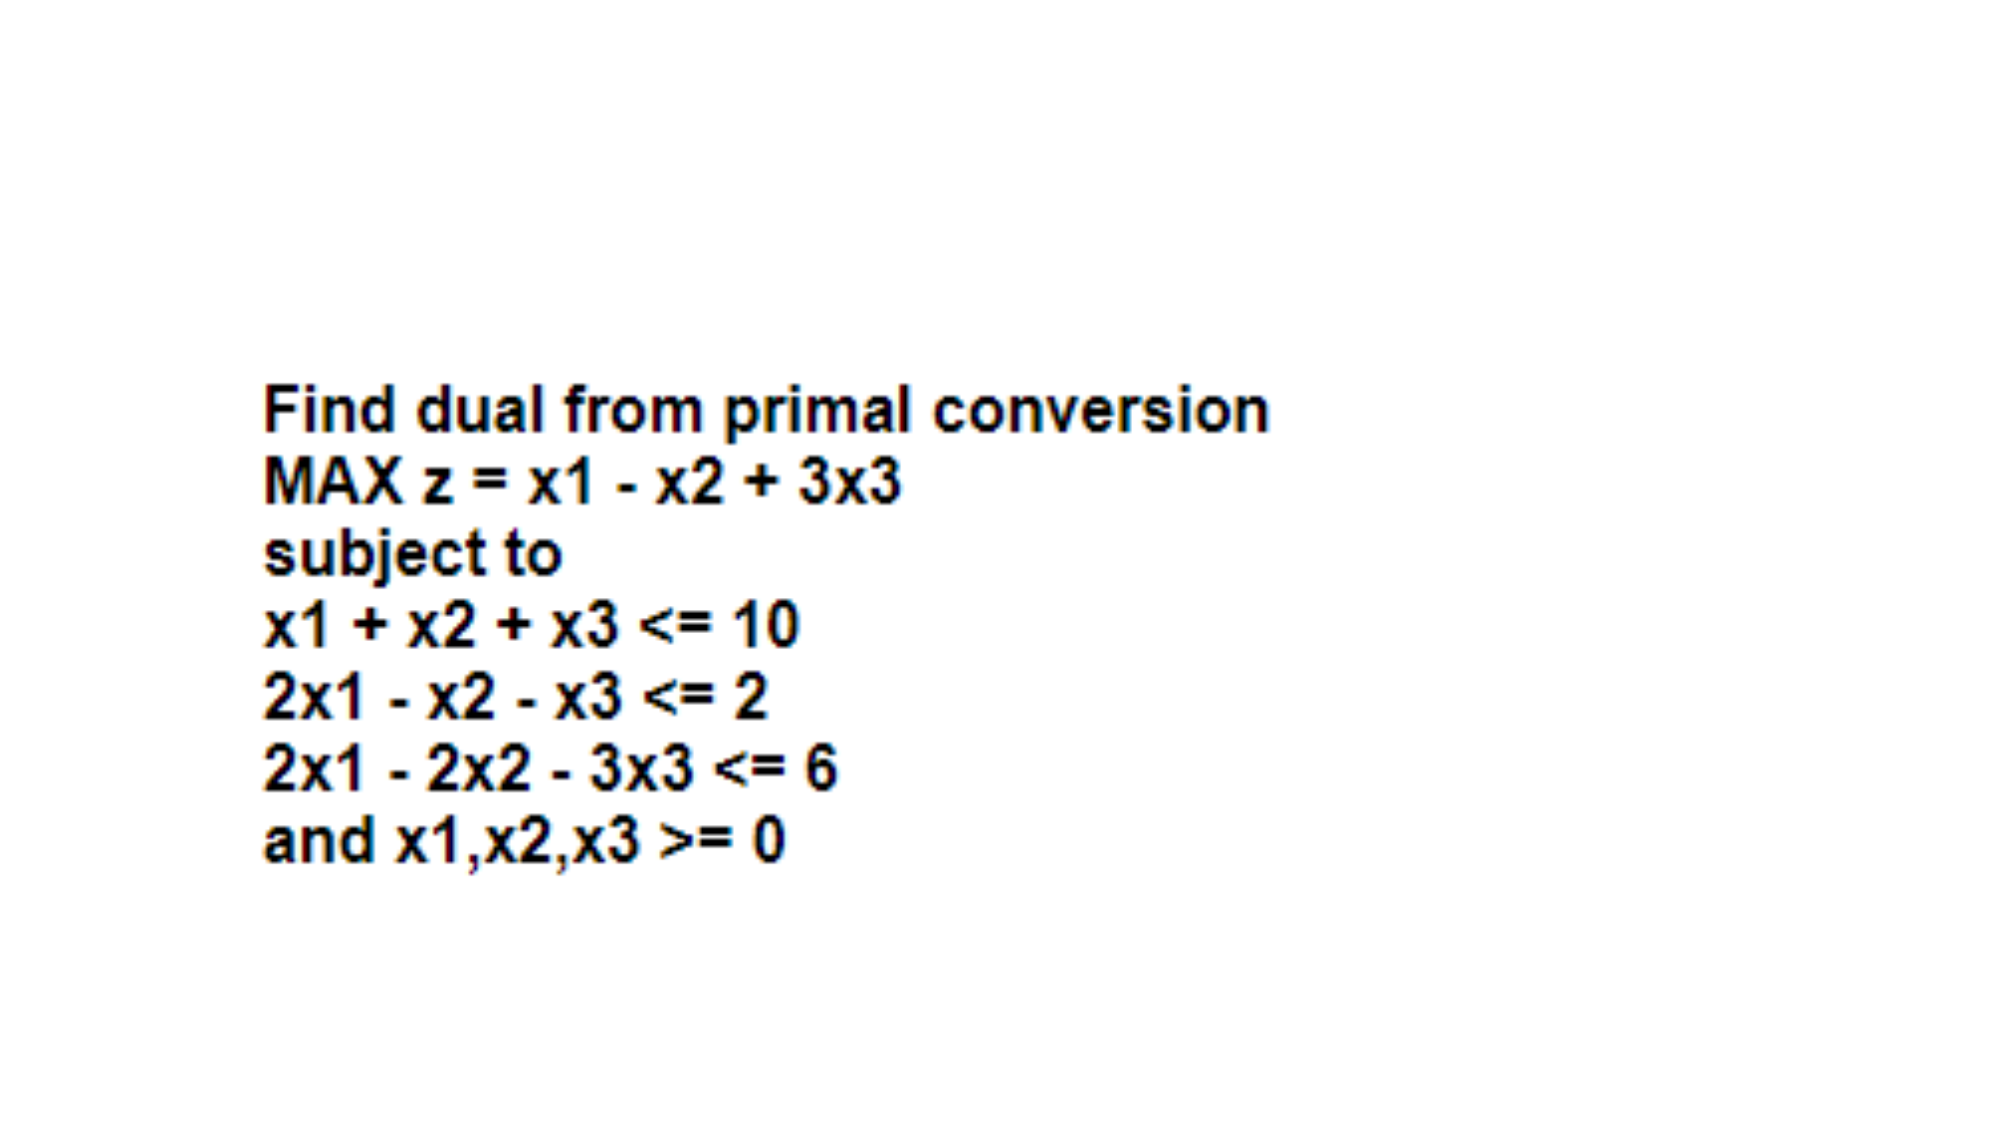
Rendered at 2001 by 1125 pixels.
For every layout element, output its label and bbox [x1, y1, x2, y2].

list [248, 330, 1781, 912]
